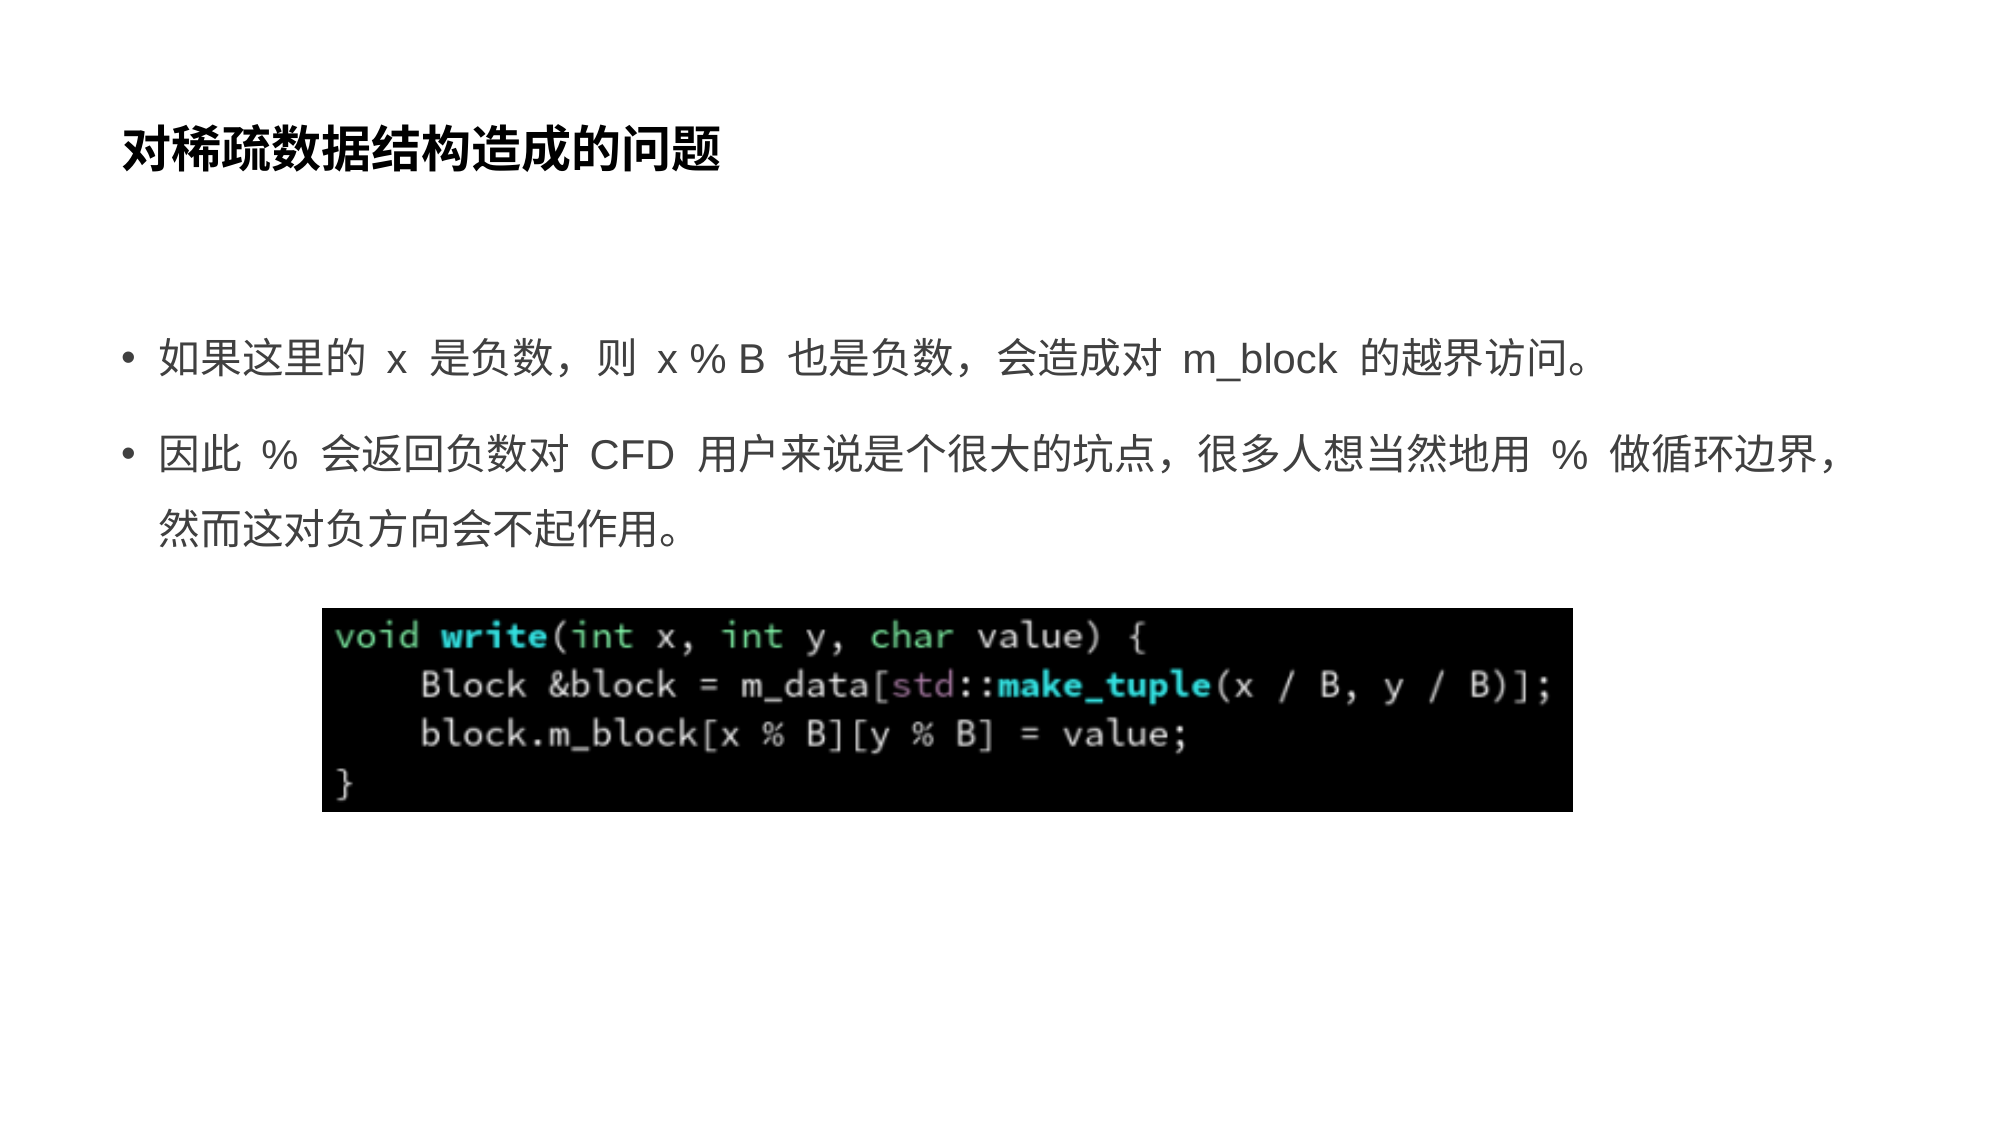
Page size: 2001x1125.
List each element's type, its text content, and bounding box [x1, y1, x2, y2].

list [322, 608, 1573, 812]
title 对稀疏数据结构造成的问题 [106, 42, 1832, 260]
list 如果这里的 x 是负数，则 x % B 也是负数，会造成对 m_block 的越界访问。 因此 % 会返回负数对 CFD 用户来说是个很大的坑点，很多人想当然地用 % 做循环边界，然而这对负方向会不起作用。 [106, 299, 1912, 1014]
